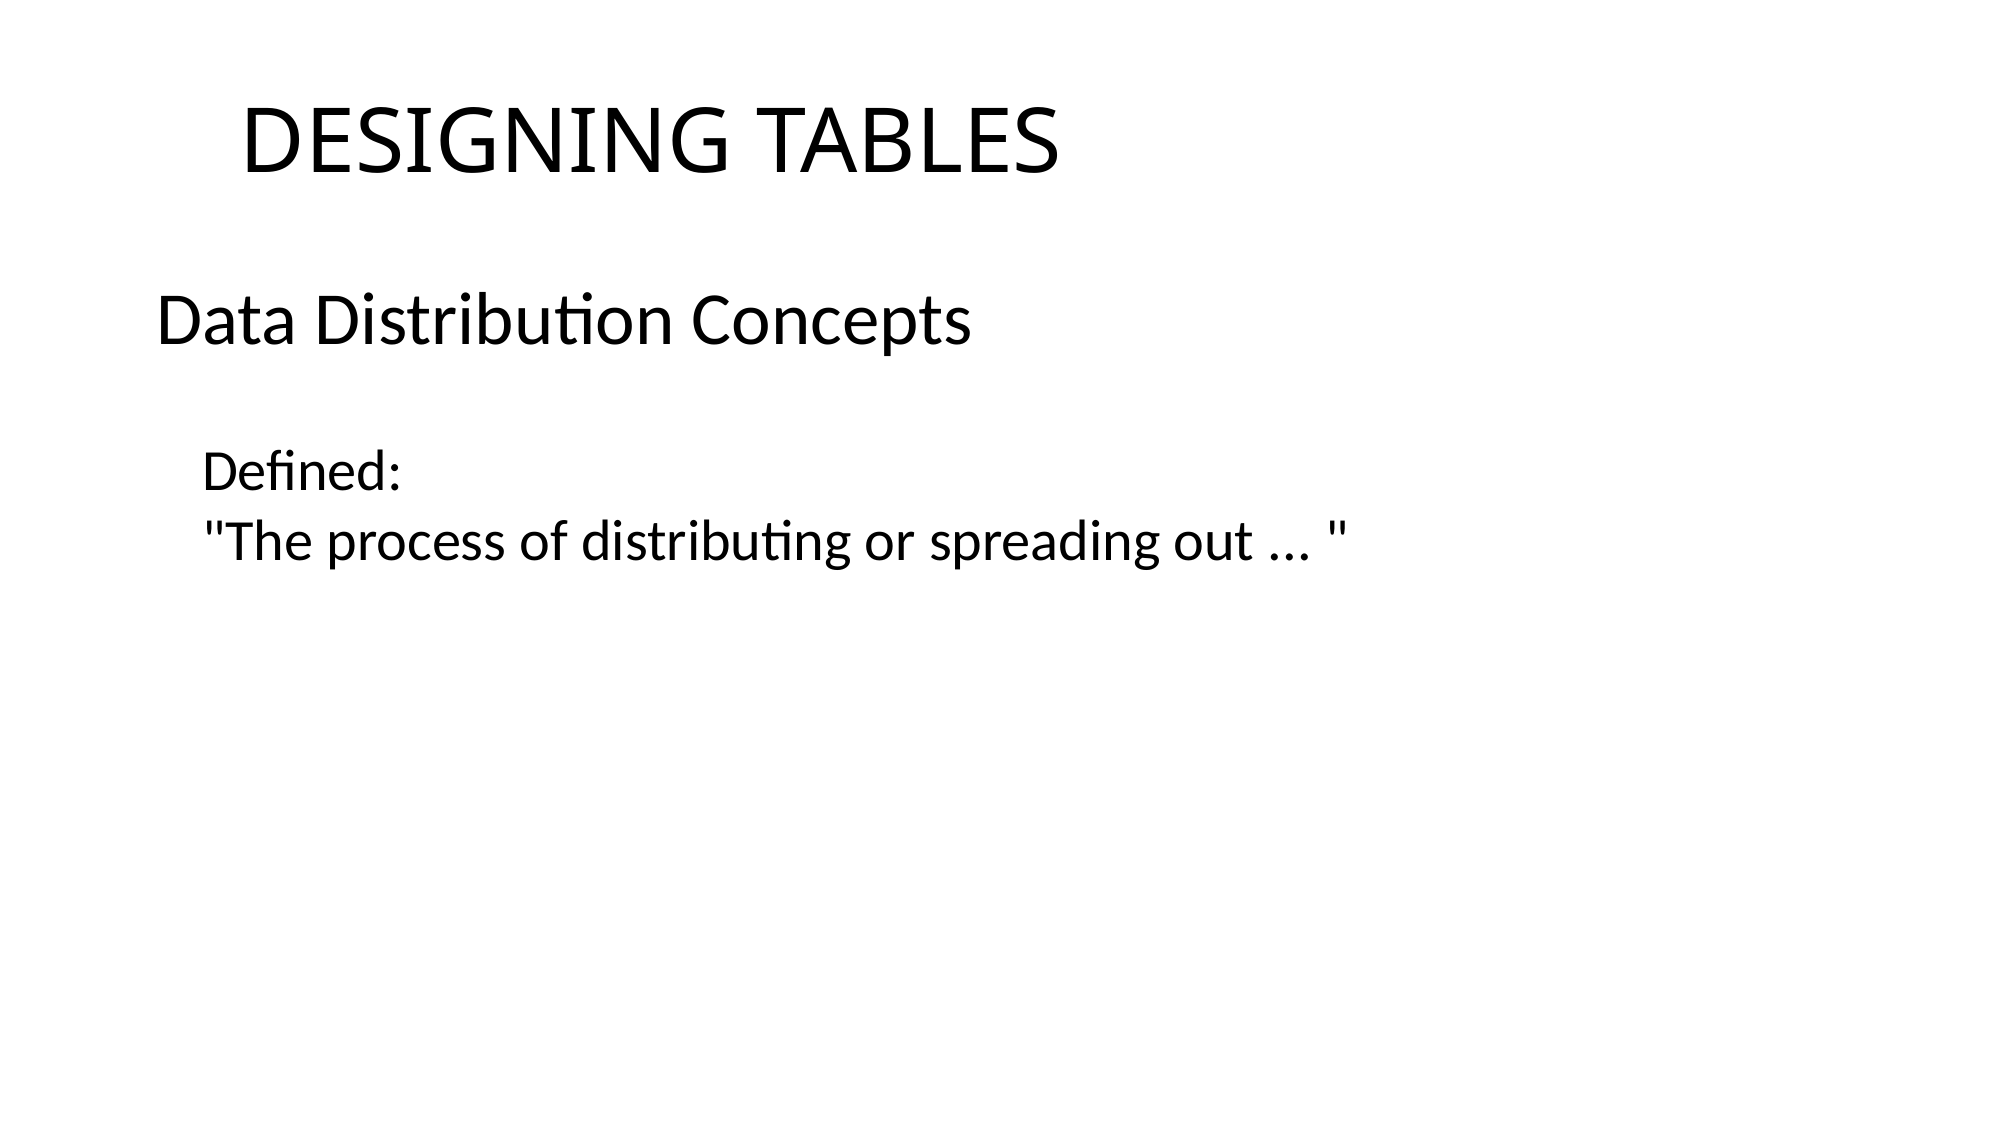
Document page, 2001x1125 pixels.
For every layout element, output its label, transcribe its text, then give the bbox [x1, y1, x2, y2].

text_box DESIGNING TABLES [225, 87, 1613, 200]
text_box Defined: "The process of distributing or spreading out ... " [187, 424, 1538, 580]
text_box Data Distribution Concepts [141, 262, 989, 368]
